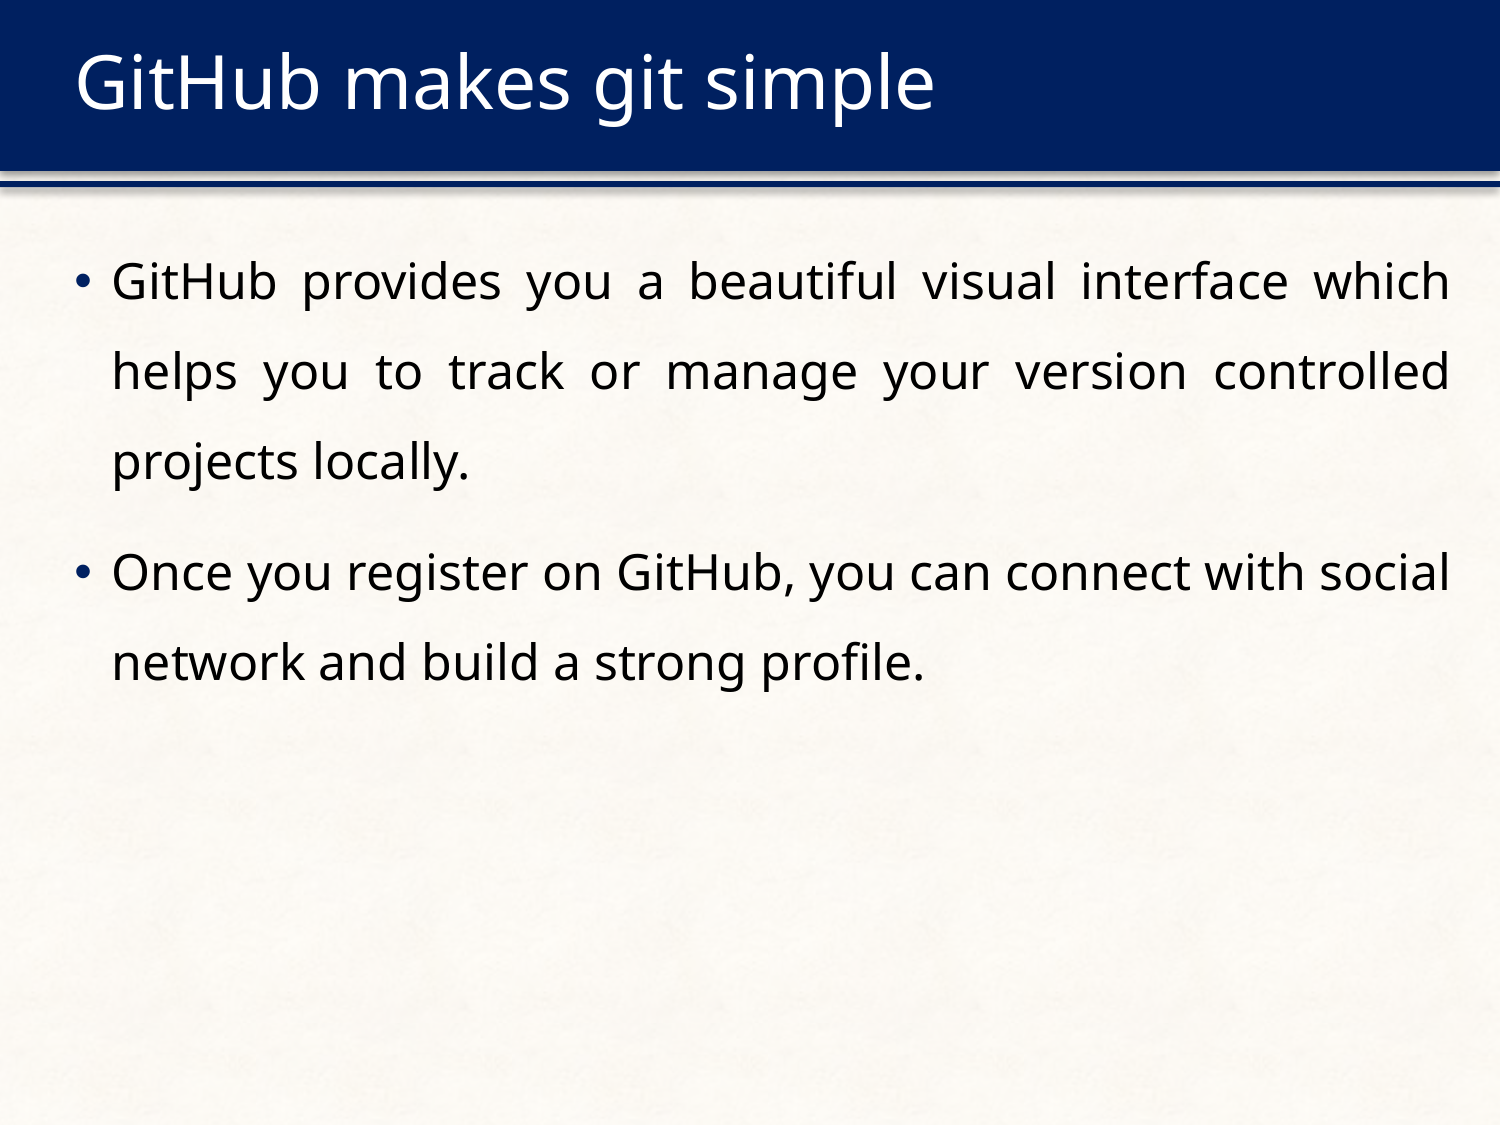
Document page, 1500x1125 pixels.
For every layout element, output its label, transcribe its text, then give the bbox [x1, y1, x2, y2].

list GitHub provides you a beautiful visual interface which helps you to track or manage your version controlled projects locally. Once you register on GitHub, you can connect with social network and build a strong profile. [59, 212, 1468, 1099]
title GitHub makes git simple [59, 0, 1500, 171]
